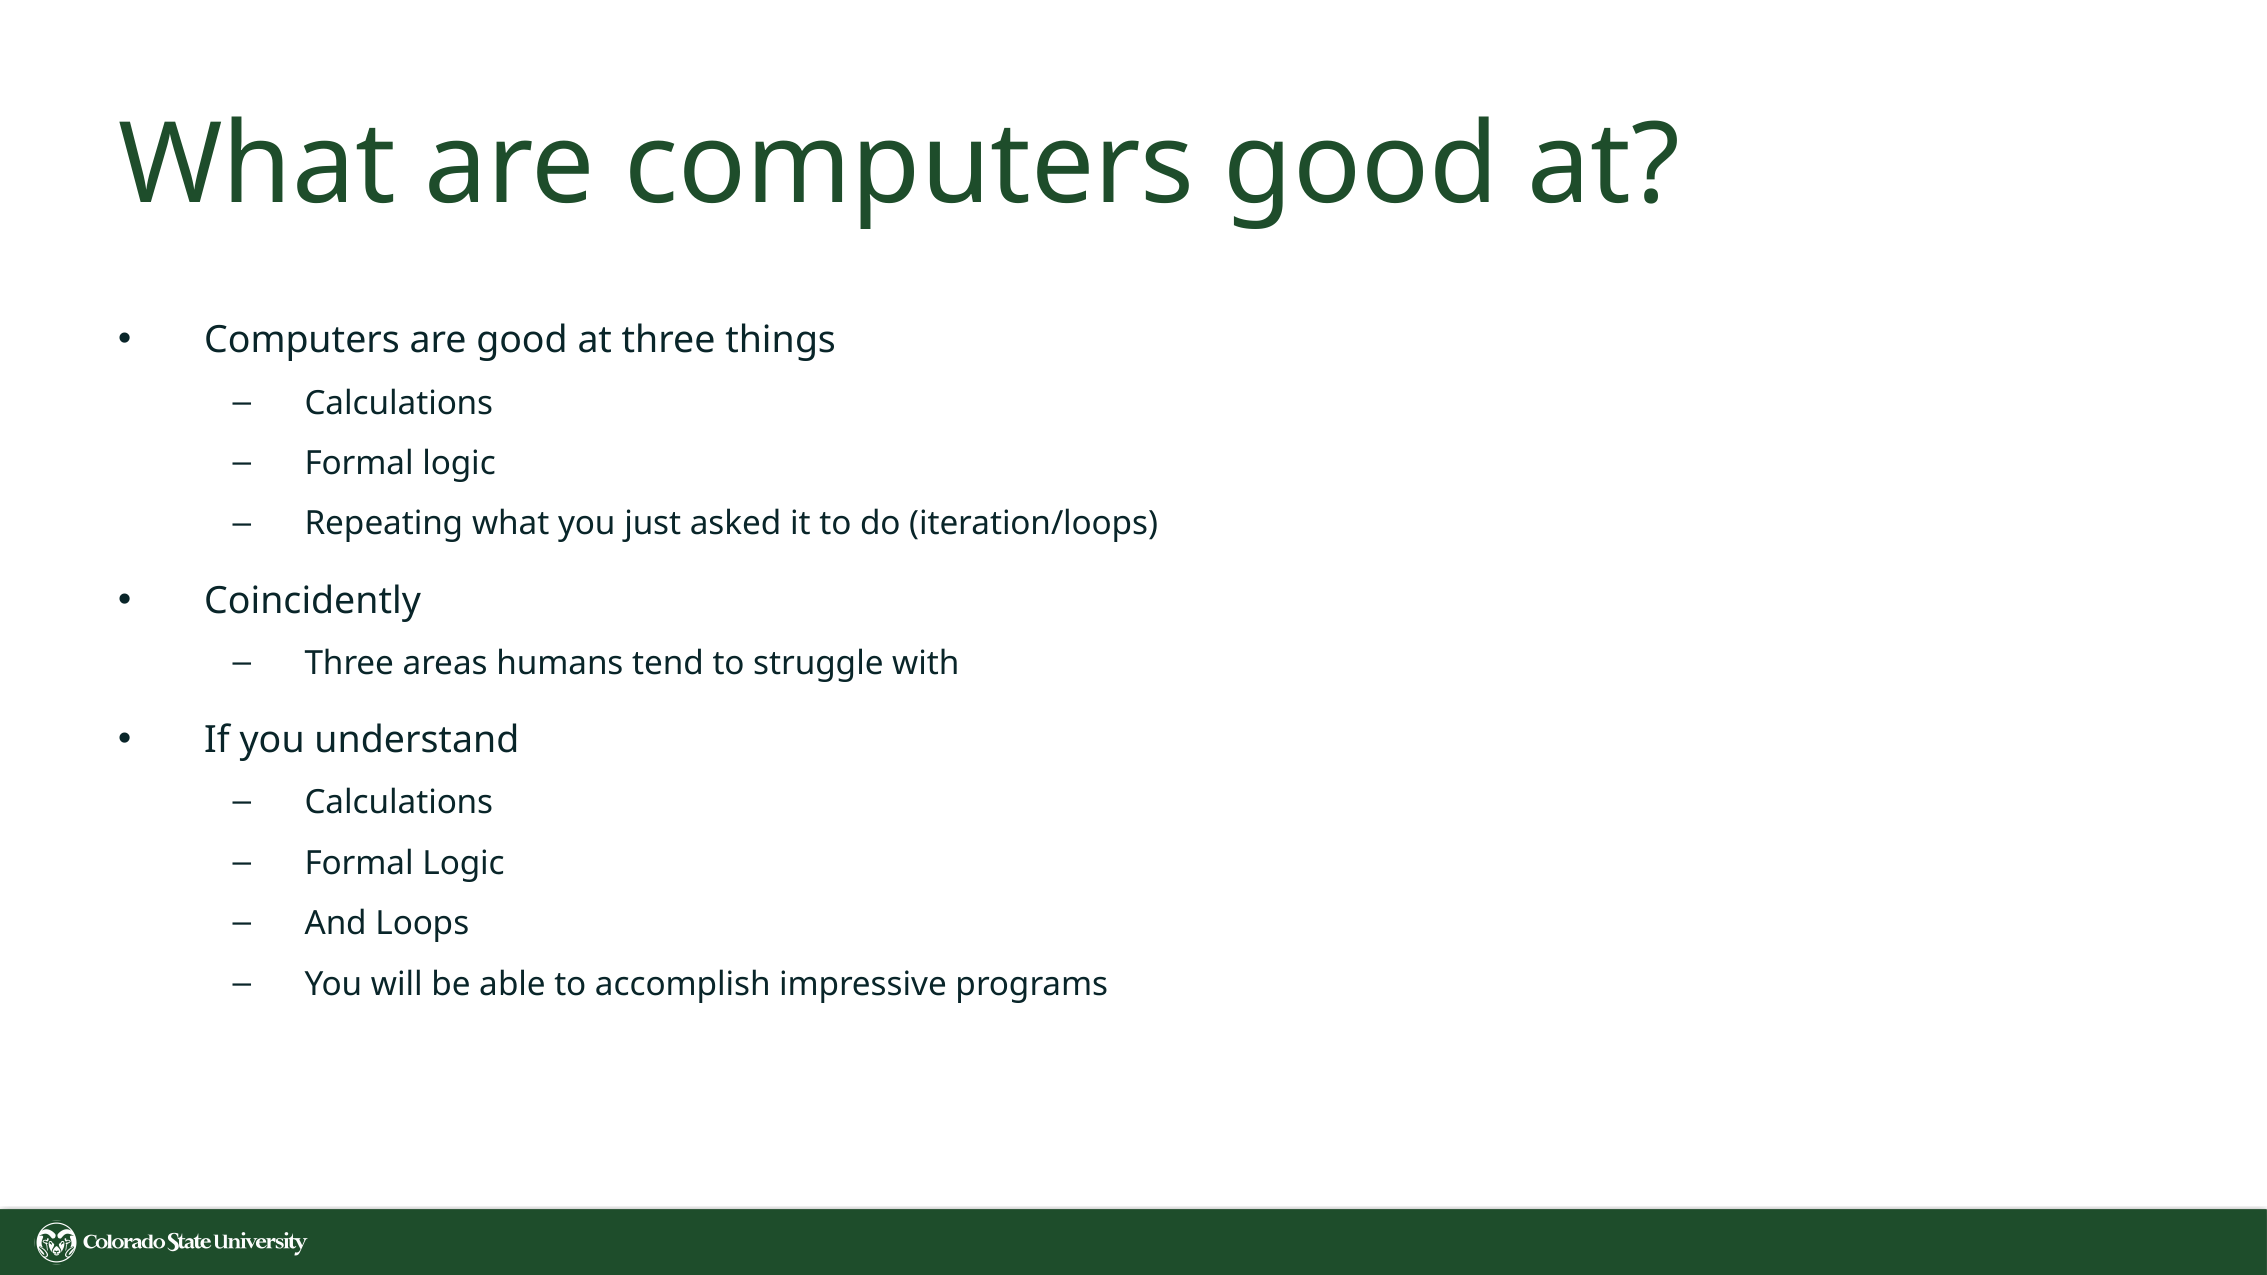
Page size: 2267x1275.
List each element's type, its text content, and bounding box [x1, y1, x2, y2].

title What are computers good at? [103, 73, 2164, 241]
picture [24, 1209, 319, 1275]
list Computers are good at three things Calculations Formal logic Repeating what you just asked it to do (iteration/loops) Coincidently Three areas humans tend to struggle with If you understand Calculations Formal Logic And Loops You will be able to accomplish impressive programs [103, 291, 2164, 1020]
